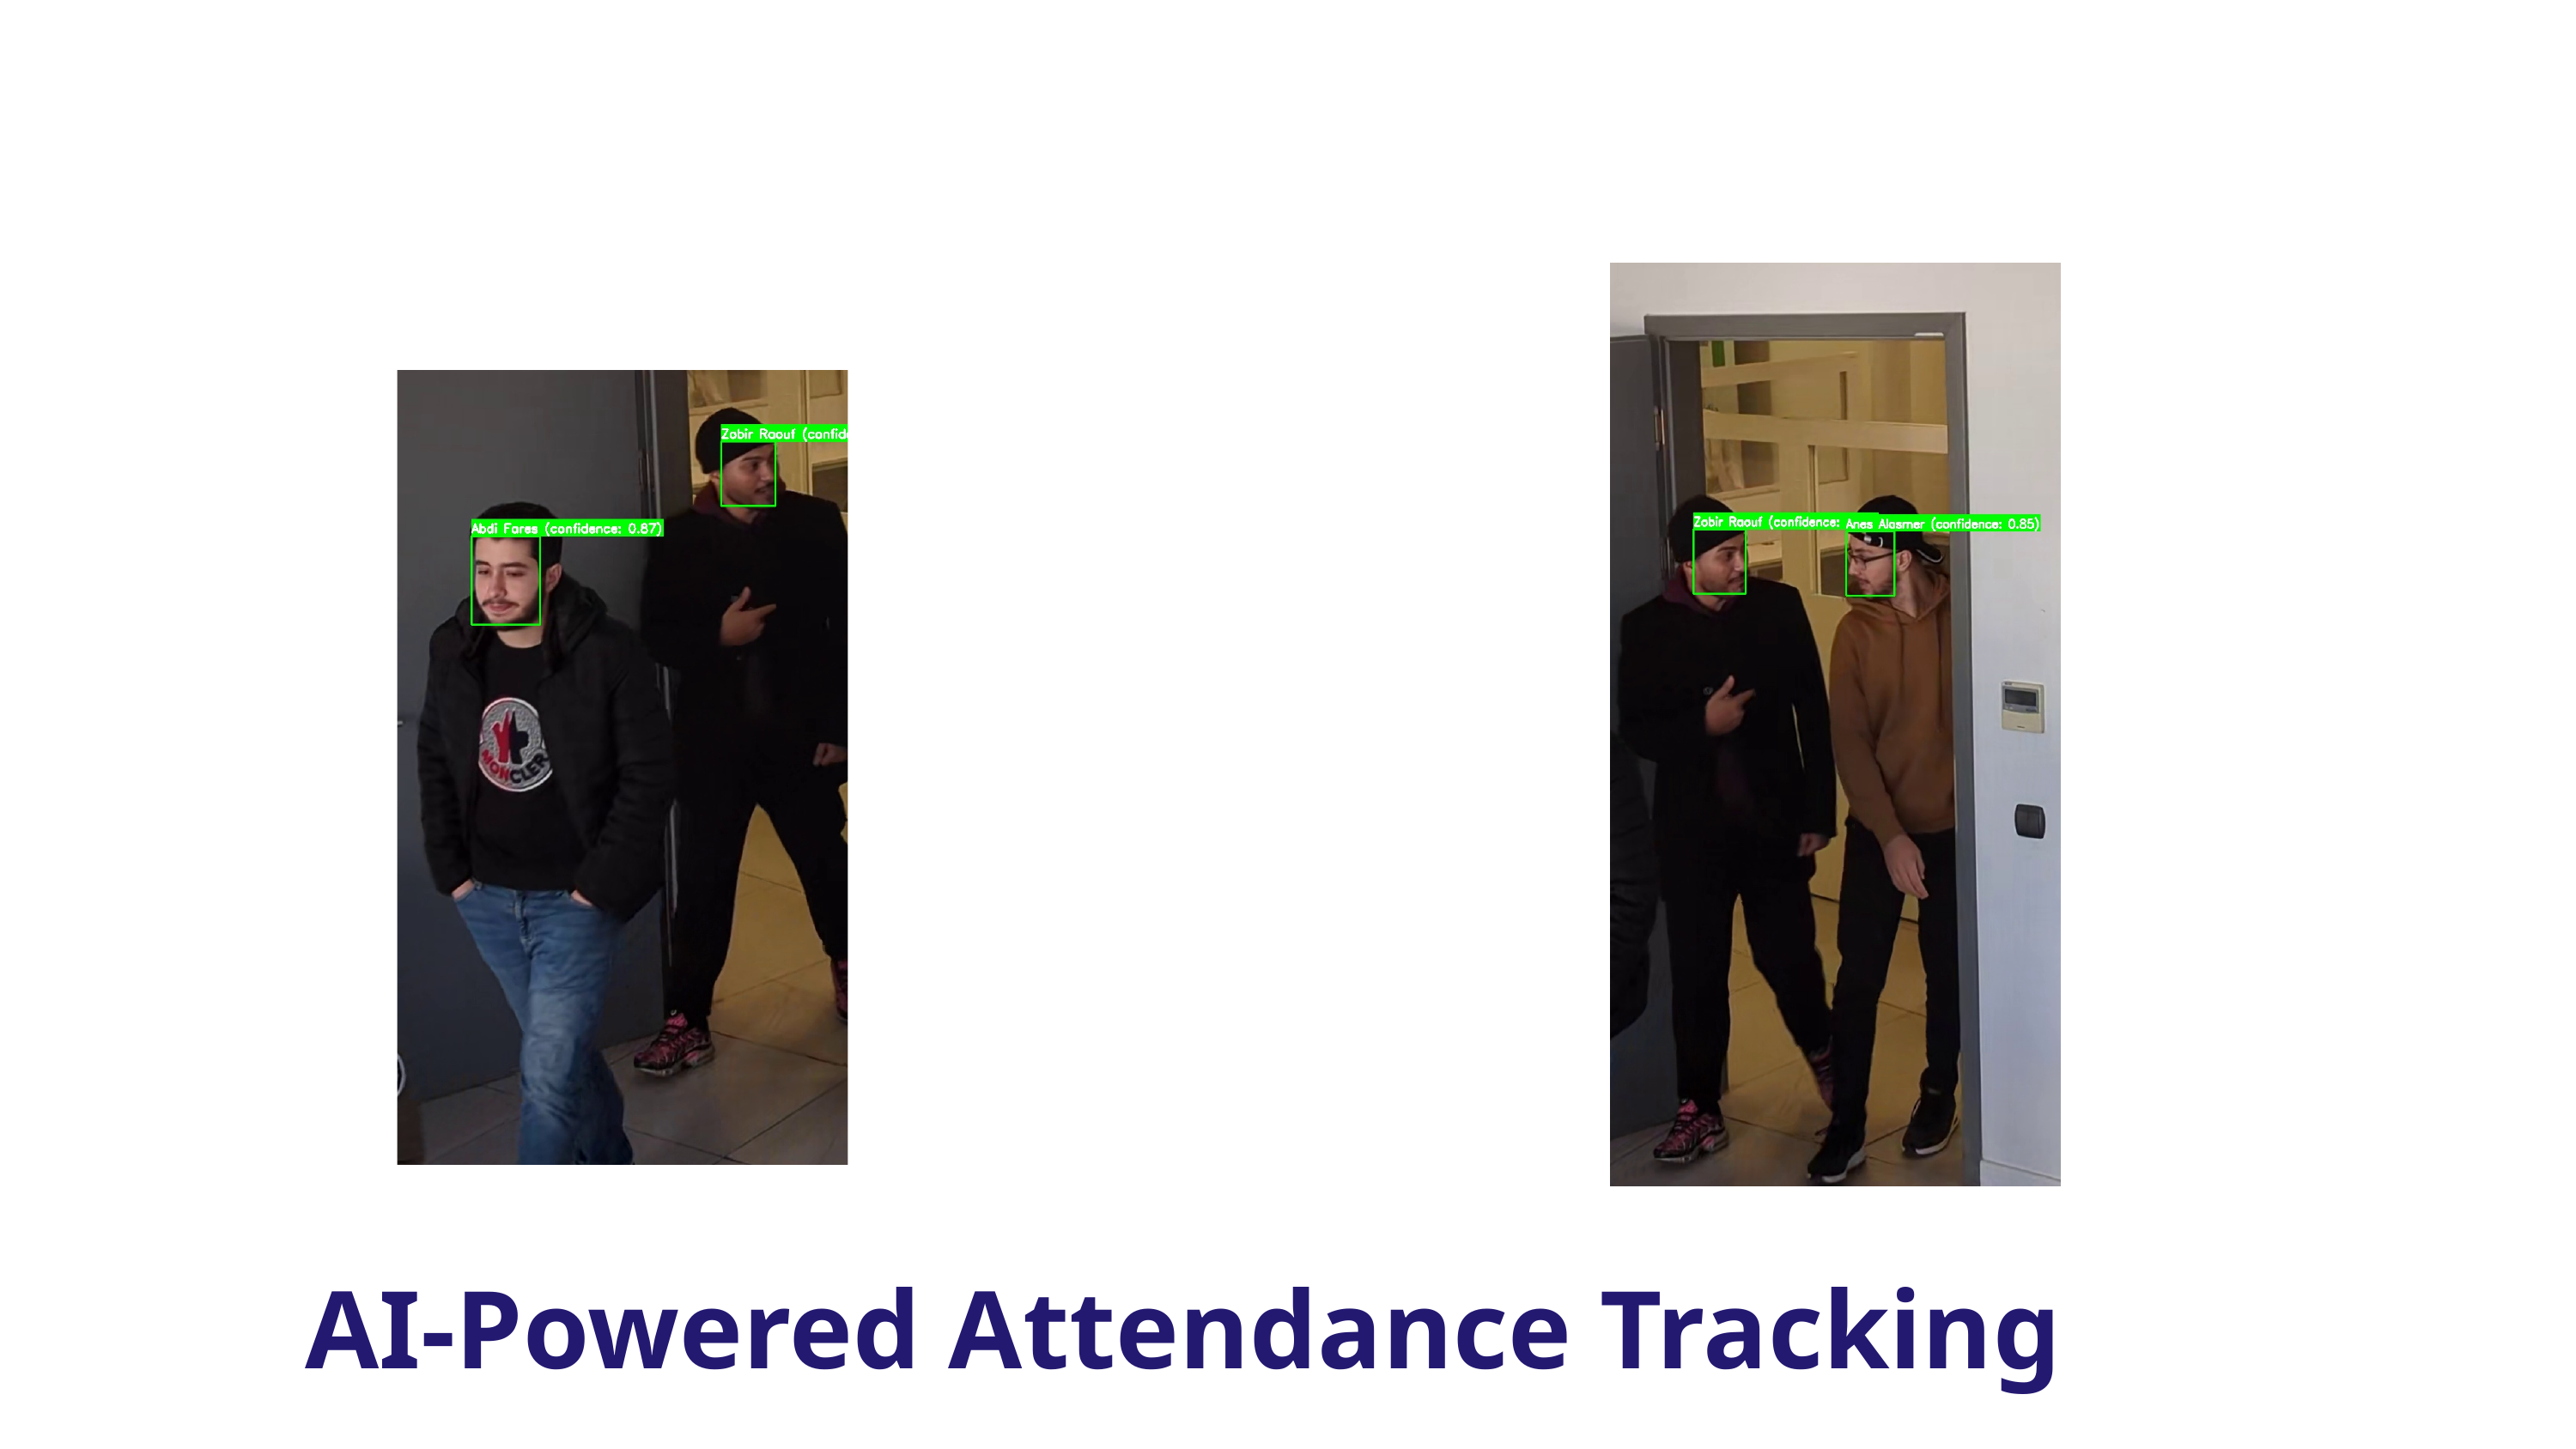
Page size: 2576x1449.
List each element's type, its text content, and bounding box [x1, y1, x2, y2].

picture [397, 370, 848, 1165]
text_box AI-Powered Attendance Tracking [305, 1269, 2421, 1393]
picture [1609, 262, 2062, 1186]
